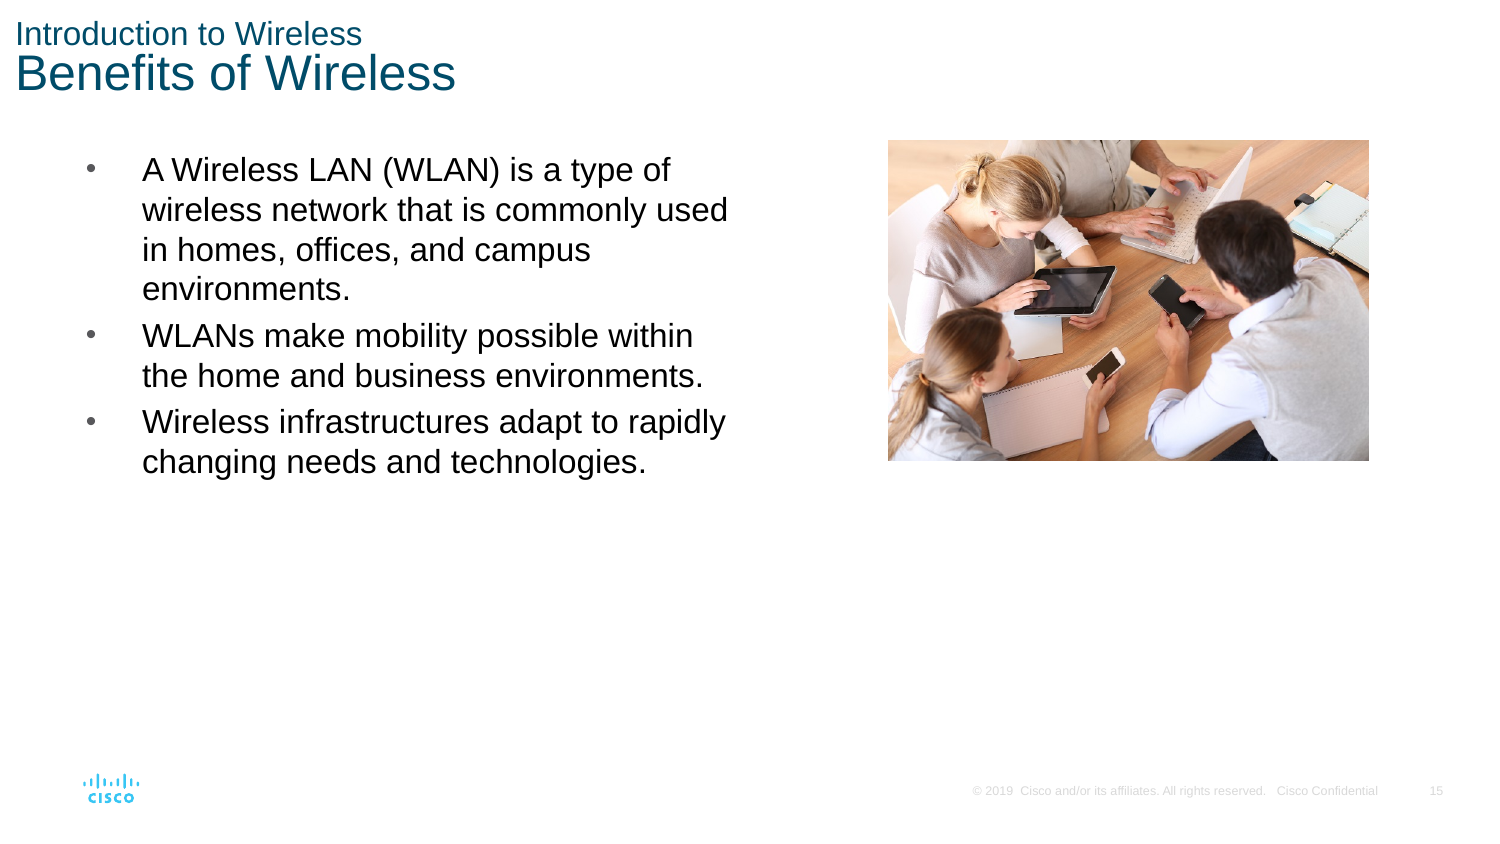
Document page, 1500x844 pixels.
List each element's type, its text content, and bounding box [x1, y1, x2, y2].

list A Wireless LAN (WLAN) is a type of wireless network that is commonly used in homes, offices, and campus environments. WLANs make mobility possible within the home and business environments. Wireless infrastructures adapt to rapidly changing needs and technologies. [70, 140, 750, 645]
picture [888, 139, 1370, 461]
title Introduction to Wireless Benefits of Wireless [0, 0, 1369, 121]
